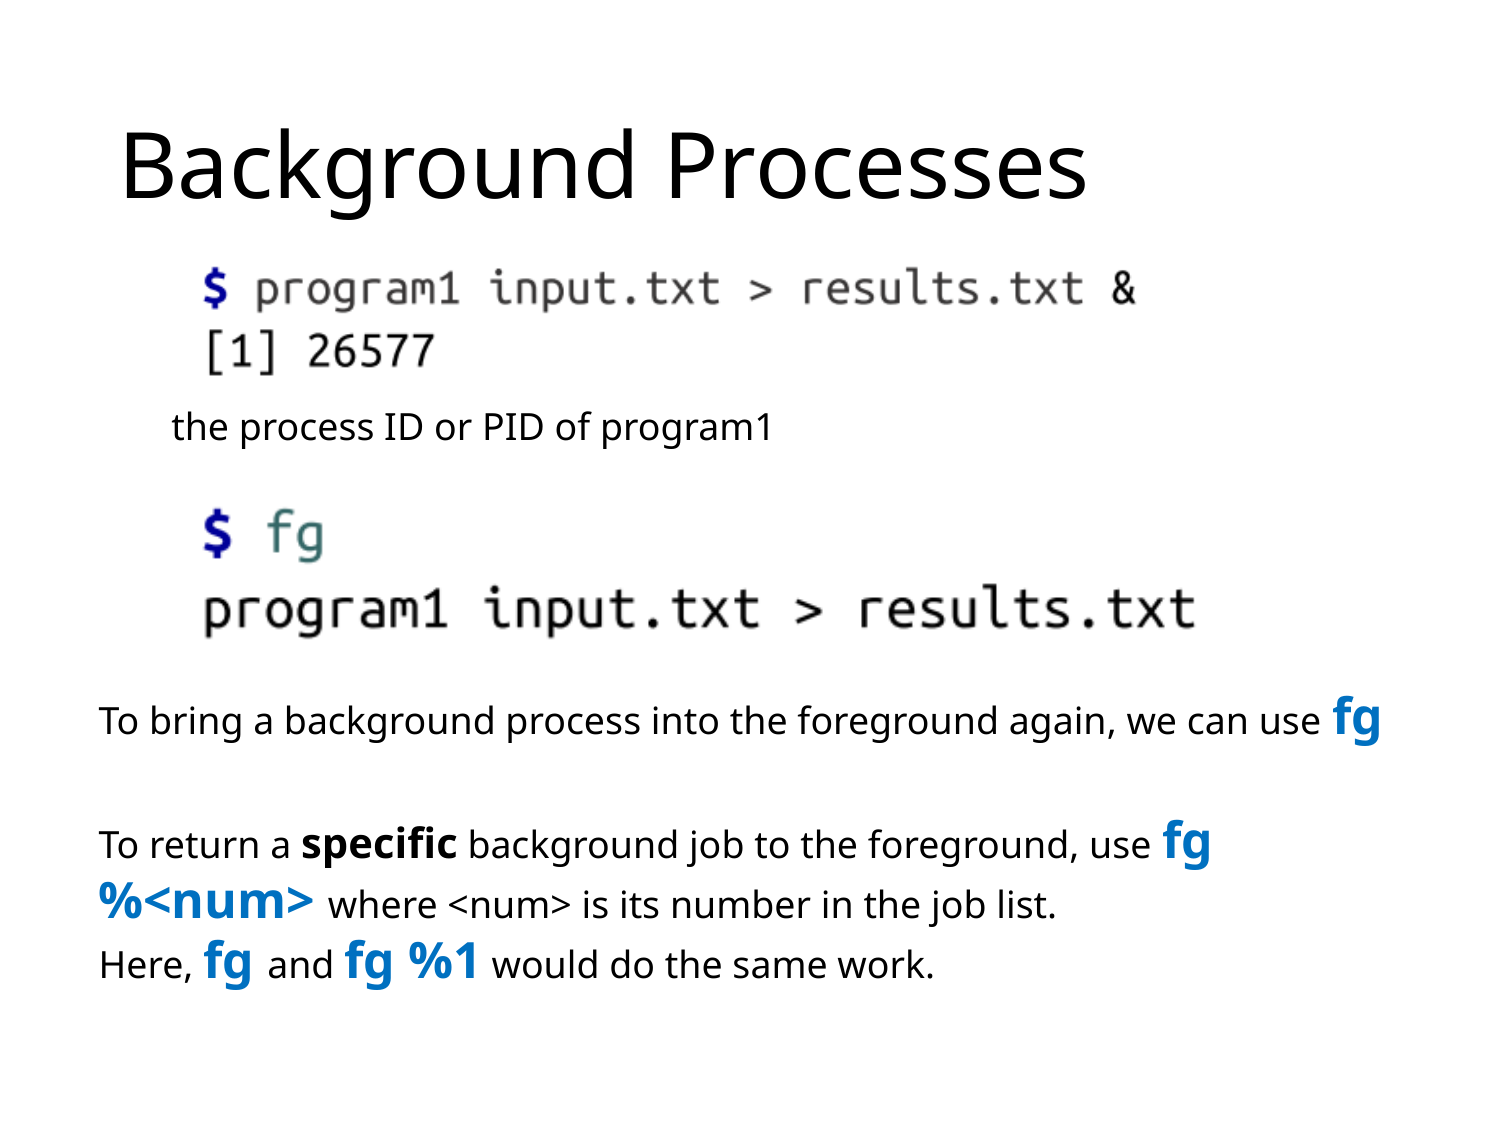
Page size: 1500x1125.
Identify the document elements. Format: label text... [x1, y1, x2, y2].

text_box the process ID or PID of program1 [146, 396, 792, 456]
text_box To return a specific background job to the foreground, use fg %<num> where <num> is its number in the job list. Here, fg and fg %1 would do the same work. [83, 801, 1444, 997]
title Background Processes [103, 59, 1397, 278]
picture [148, 241, 1174, 402]
text_box To bring a background process into the foreground again, we can use fg [83, 677, 1444, 752]
picture [174, 478, 1249, 665]
